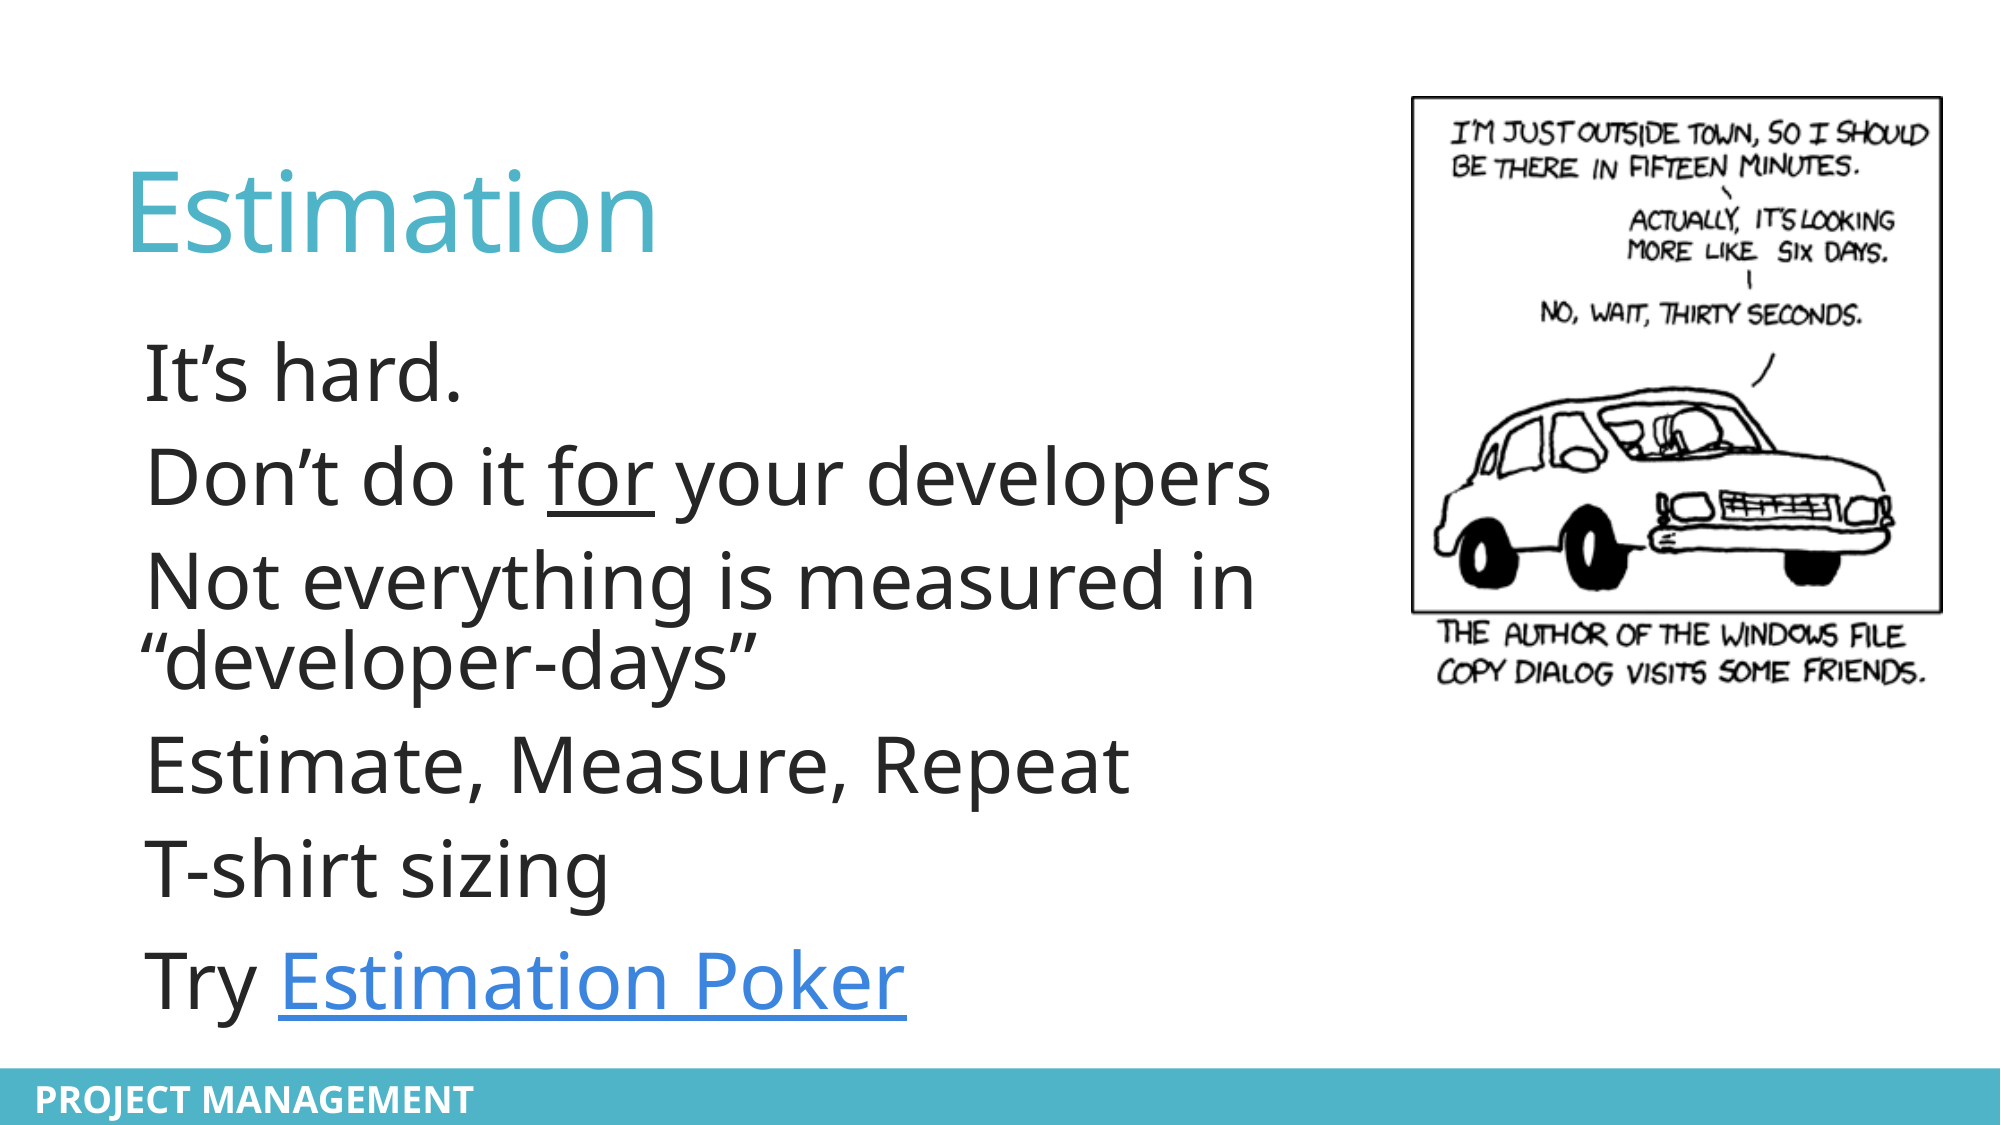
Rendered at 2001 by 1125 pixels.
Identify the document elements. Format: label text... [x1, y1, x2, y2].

list It’s hard. Don’t do it for your developers Not everything is measured in “developer-days” Estimate, Measure, Repeat T-shirt sizing Try Estimation Poker [111, 329, 1447, 1039]
title Estimation [107, 81, 1875, 354]
text_box PROJECT MANAGEMENT [0, 1068, 2000, 1125]
picture [1410, 95, 1943, 696]
